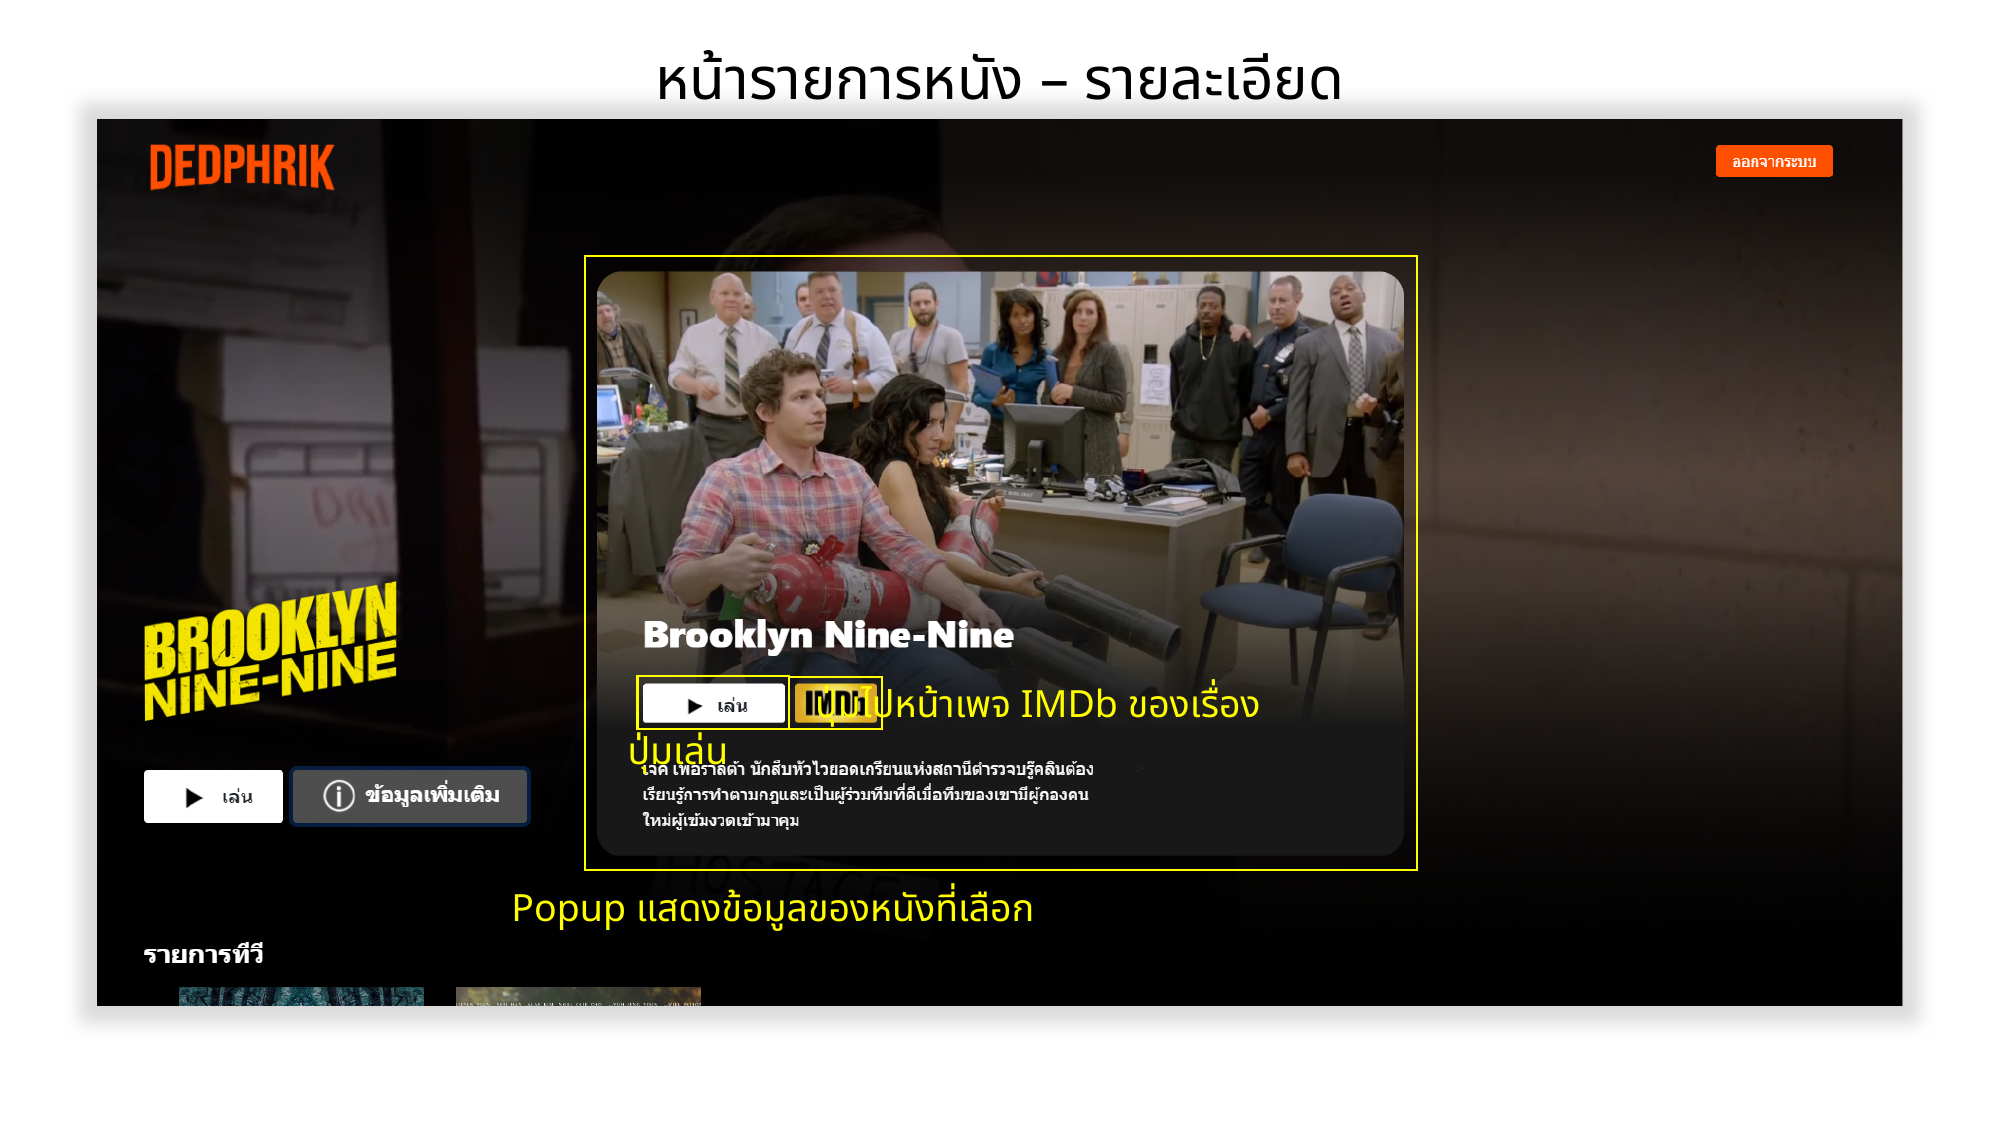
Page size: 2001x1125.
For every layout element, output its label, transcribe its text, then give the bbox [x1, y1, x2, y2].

picture [96, 119, 1903, 1006]
text_box หน้ารายการหนัง – รายละเอียด [640, 33, 1360, 119]
